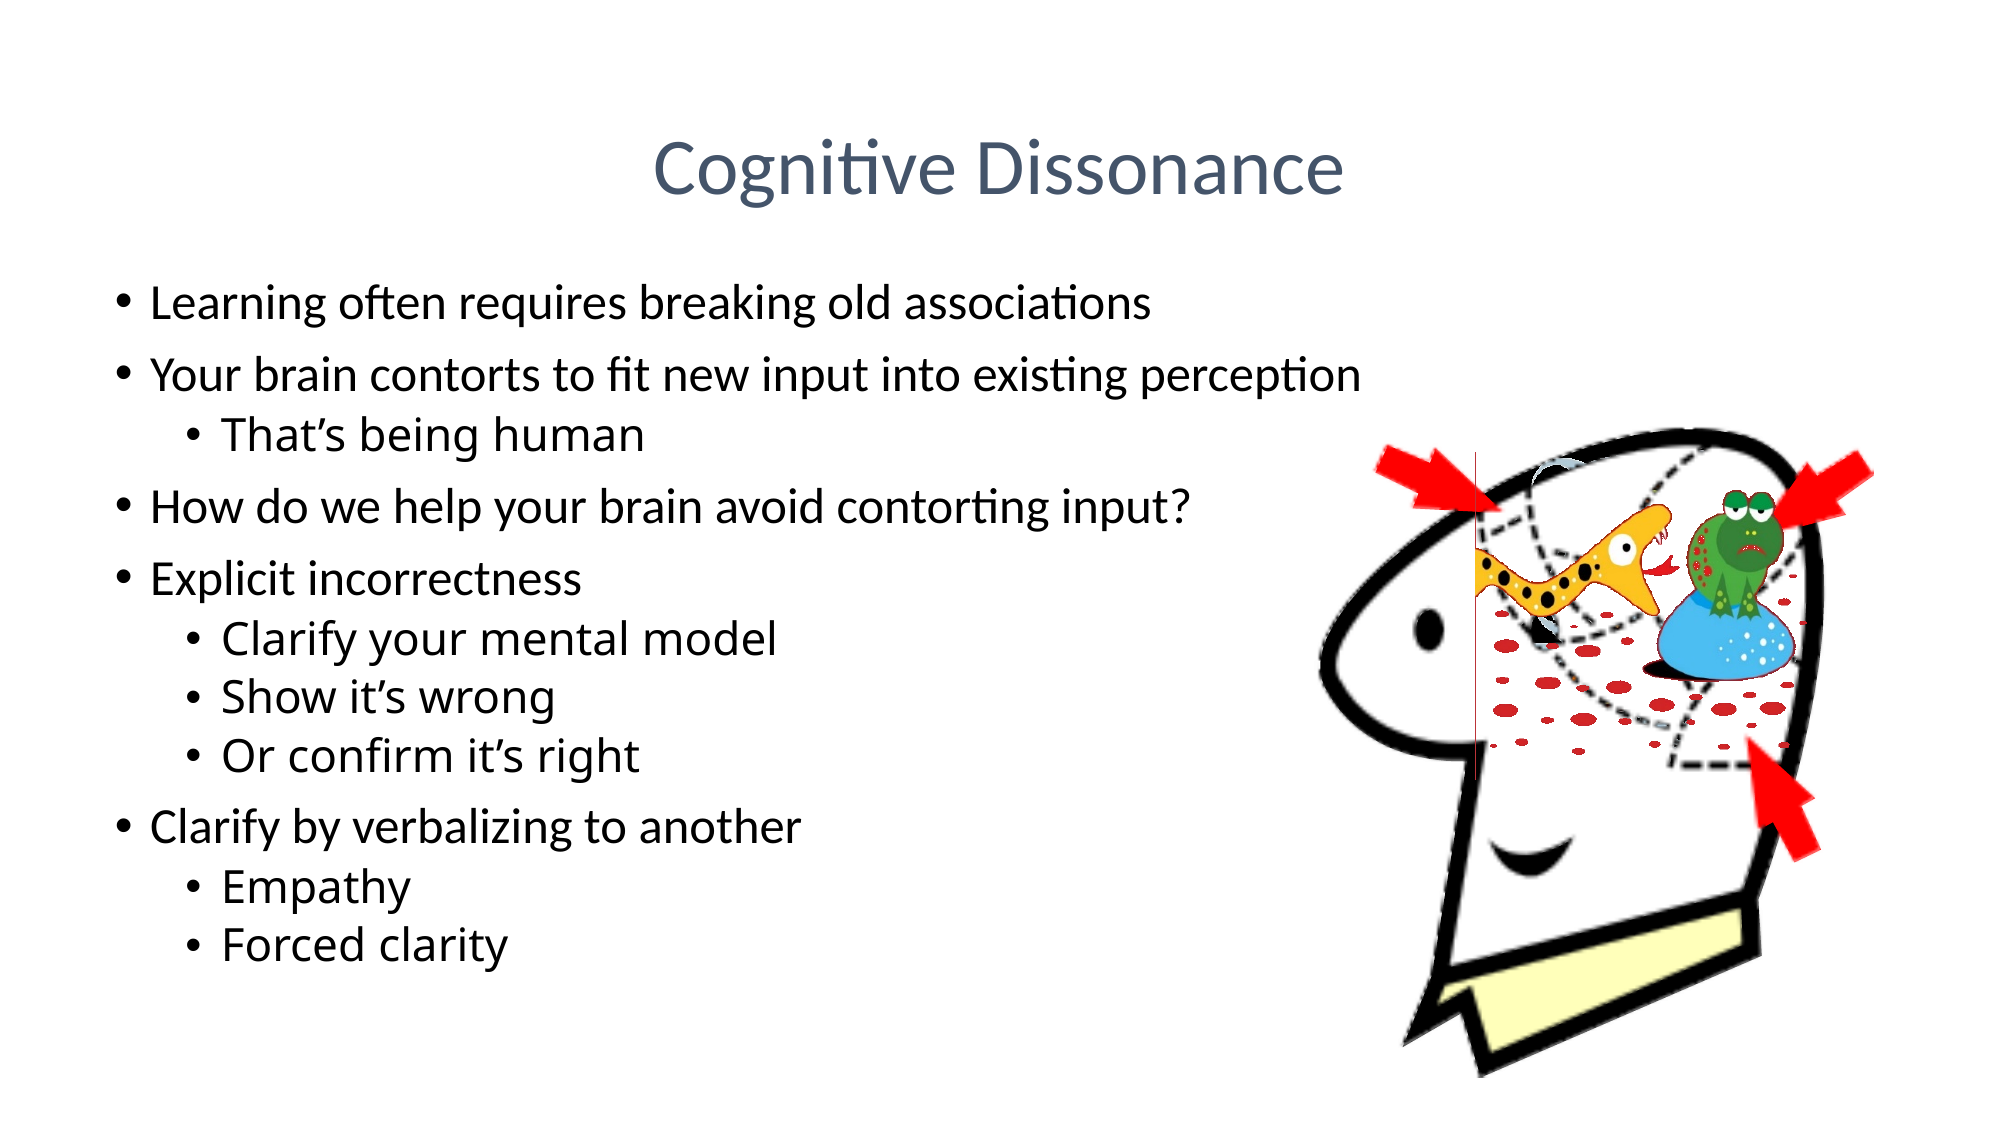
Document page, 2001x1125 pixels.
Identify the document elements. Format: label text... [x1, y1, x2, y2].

list Learning often requires breaking old associations Your brain contorts to fit new input into existing perception That’s being human How do we help your brain avoid contorting input? Explicit incorrectness Clarify your mental model Show it’s wrong Or confirm it’s right Clarify by verbalizing to another Empathy Forced clarity [99, 267, 1900, 981]
picture [1313, 402, 1874, 1078]
title Cognitive Dissonance [137, 59, 1863, 267]
